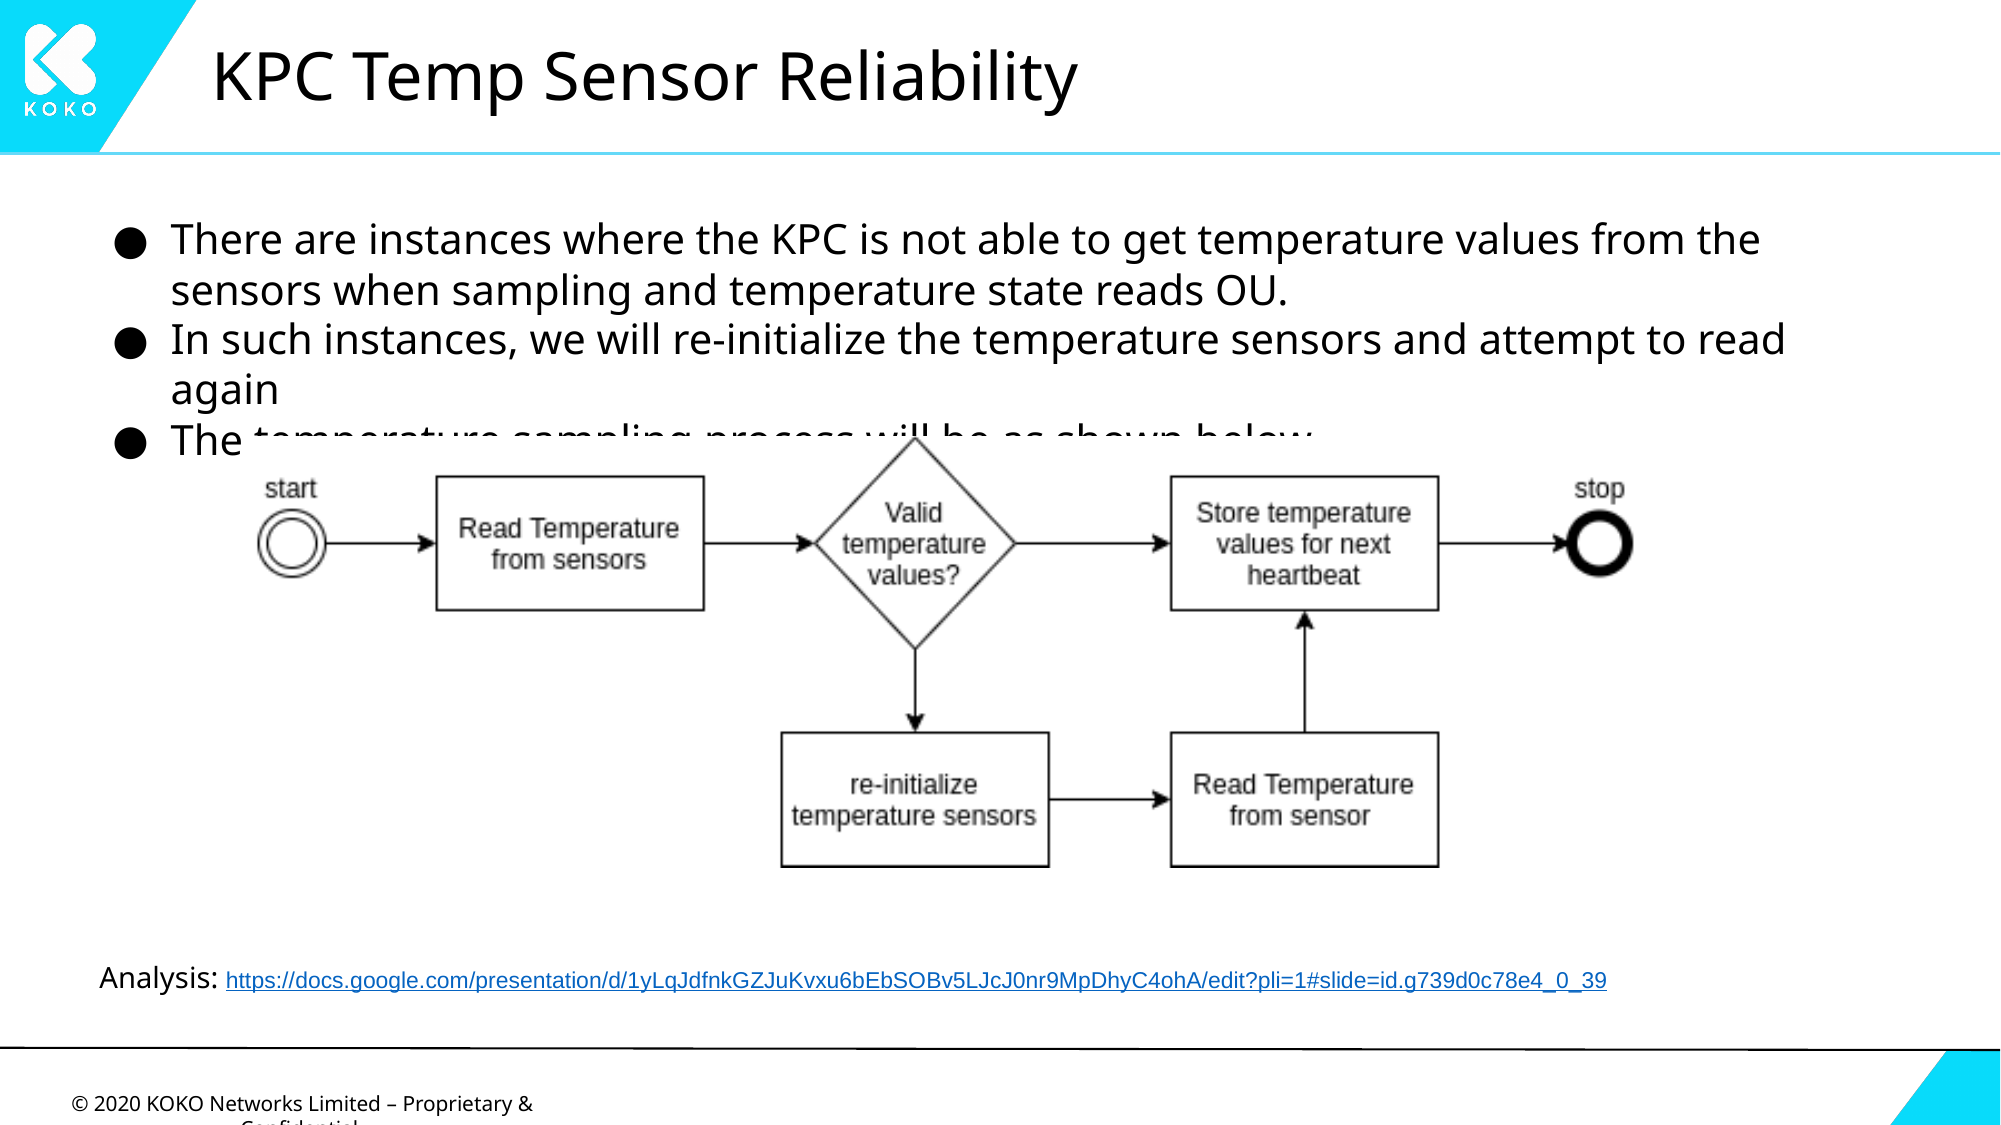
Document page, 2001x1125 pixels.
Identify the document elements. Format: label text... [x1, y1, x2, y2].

picture [247, 436, 1647, 868]
picture [0, 0, 197, 152]
title KPC Temp Sensor Reliability [196, 15, 1925, 144]
text_box There are instances where the KPC is not able to get temperature values from the sensors when sampling and temperature state reads OU. In such instances, we will re-initialize the temperature sensors and attempt to read again The temperature sampling process will be as shown below [80, 198, 1905, 888]
text_box Analysis: https://docs.google.com/presentation/d/1yLqJdfnkGZJuKvxu6bEbSOBv5LJcJ0nr9MpDhyC4ohA/edit?pli=1#slide=id.g739d0c78e4_0_39 [84, 944, 1903, 1013]
picture [1891, 1051, 2001, 1125]
